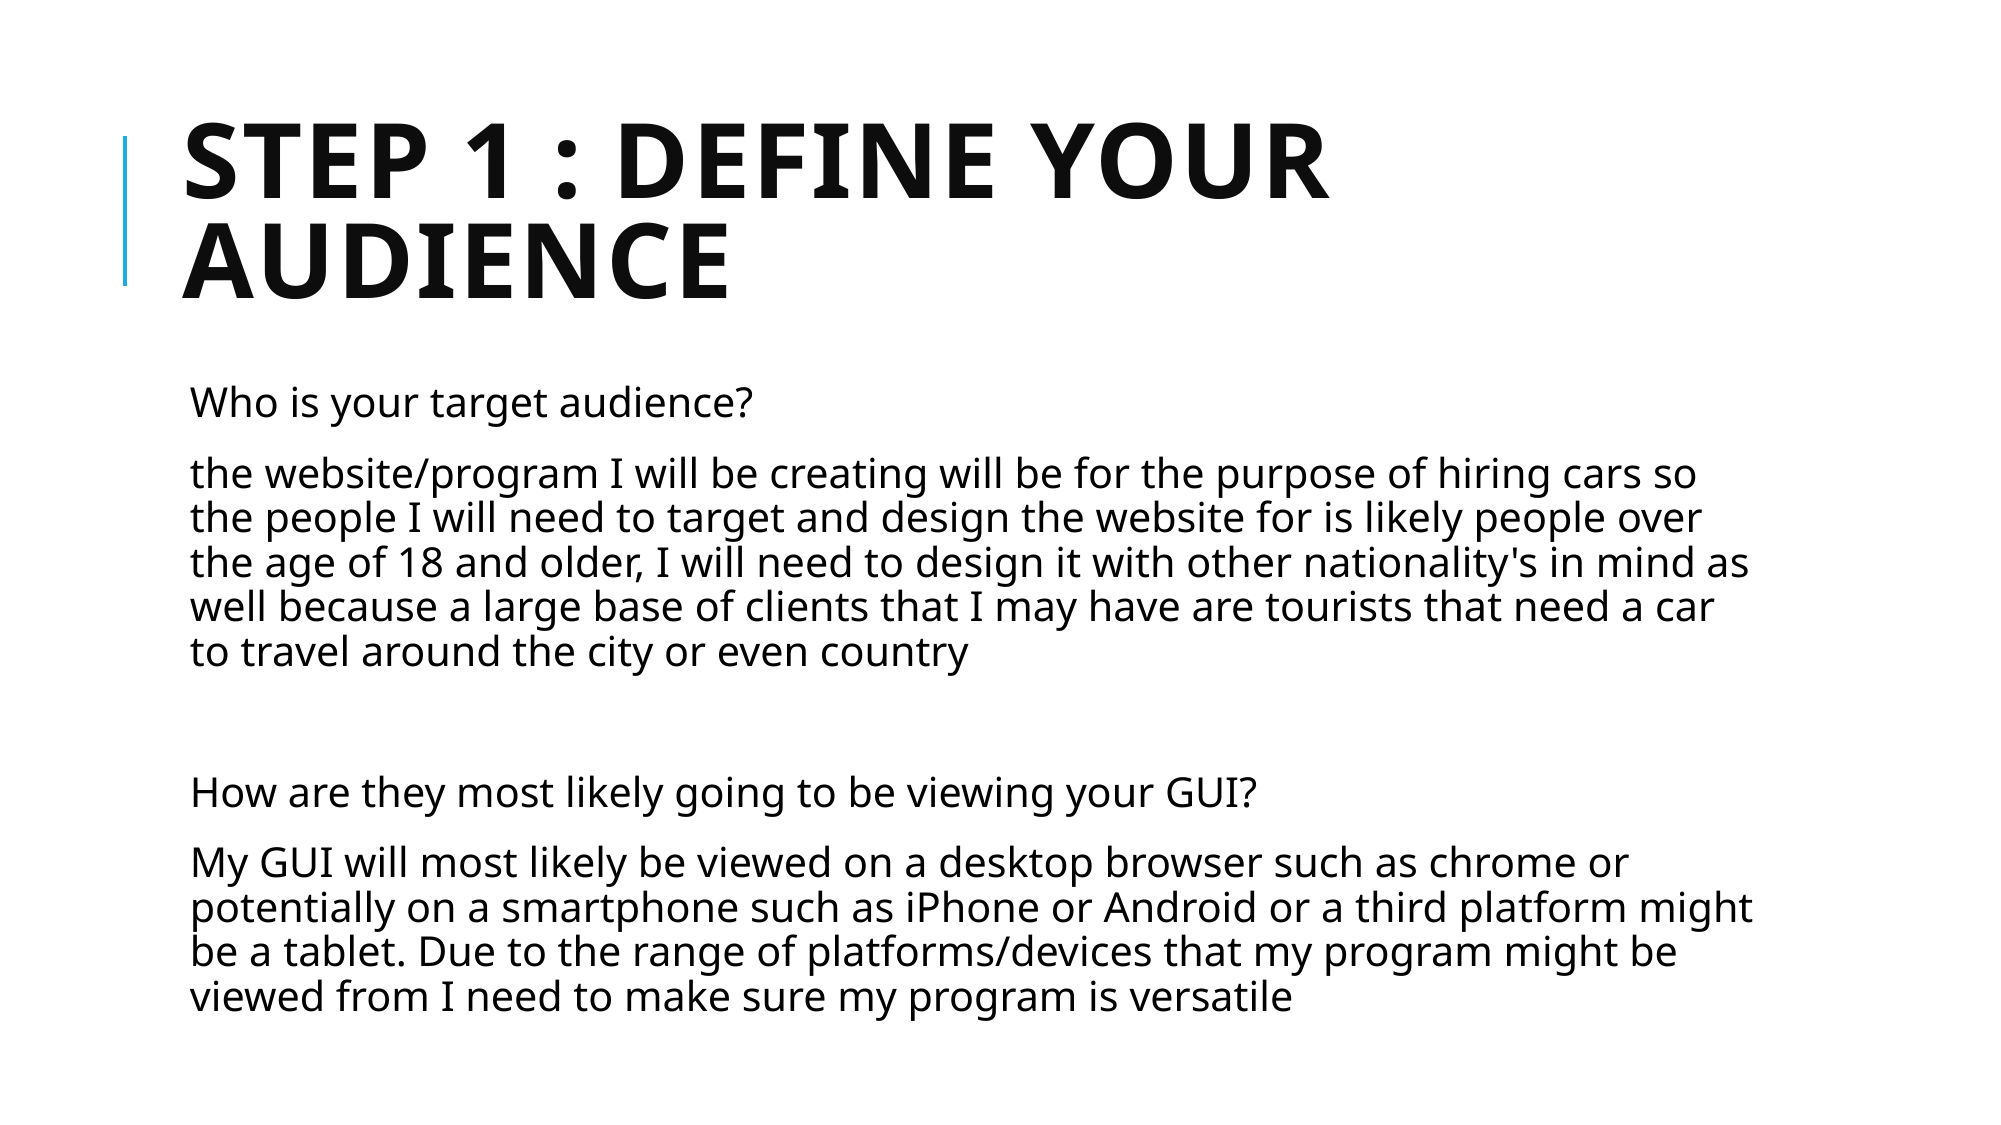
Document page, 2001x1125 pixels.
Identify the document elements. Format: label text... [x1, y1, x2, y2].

list Who is your target audience? the website/program I will be creating will be for the purpose of hiring cars so the people I will need to target and design the website for is likely people over the age of 18 and older, I will need to design it with other nationality's in mind as well because a large base of clients that I may have are tourists that need a car to travel around the city or even country How are they most likely going to be viewing your GUI? My GUI will most likely be viewed on a desktop browser such as chrome or potentially on a smartphone such as iPhone or Android or a third platform might be a tablet. Due to the range of platforms/devices that my program might be viewed from I need to make sure my program is versatile [168, 375, 1763, 1035]
title Step 1 : Define your audience [168, 96, 1763, 342]
